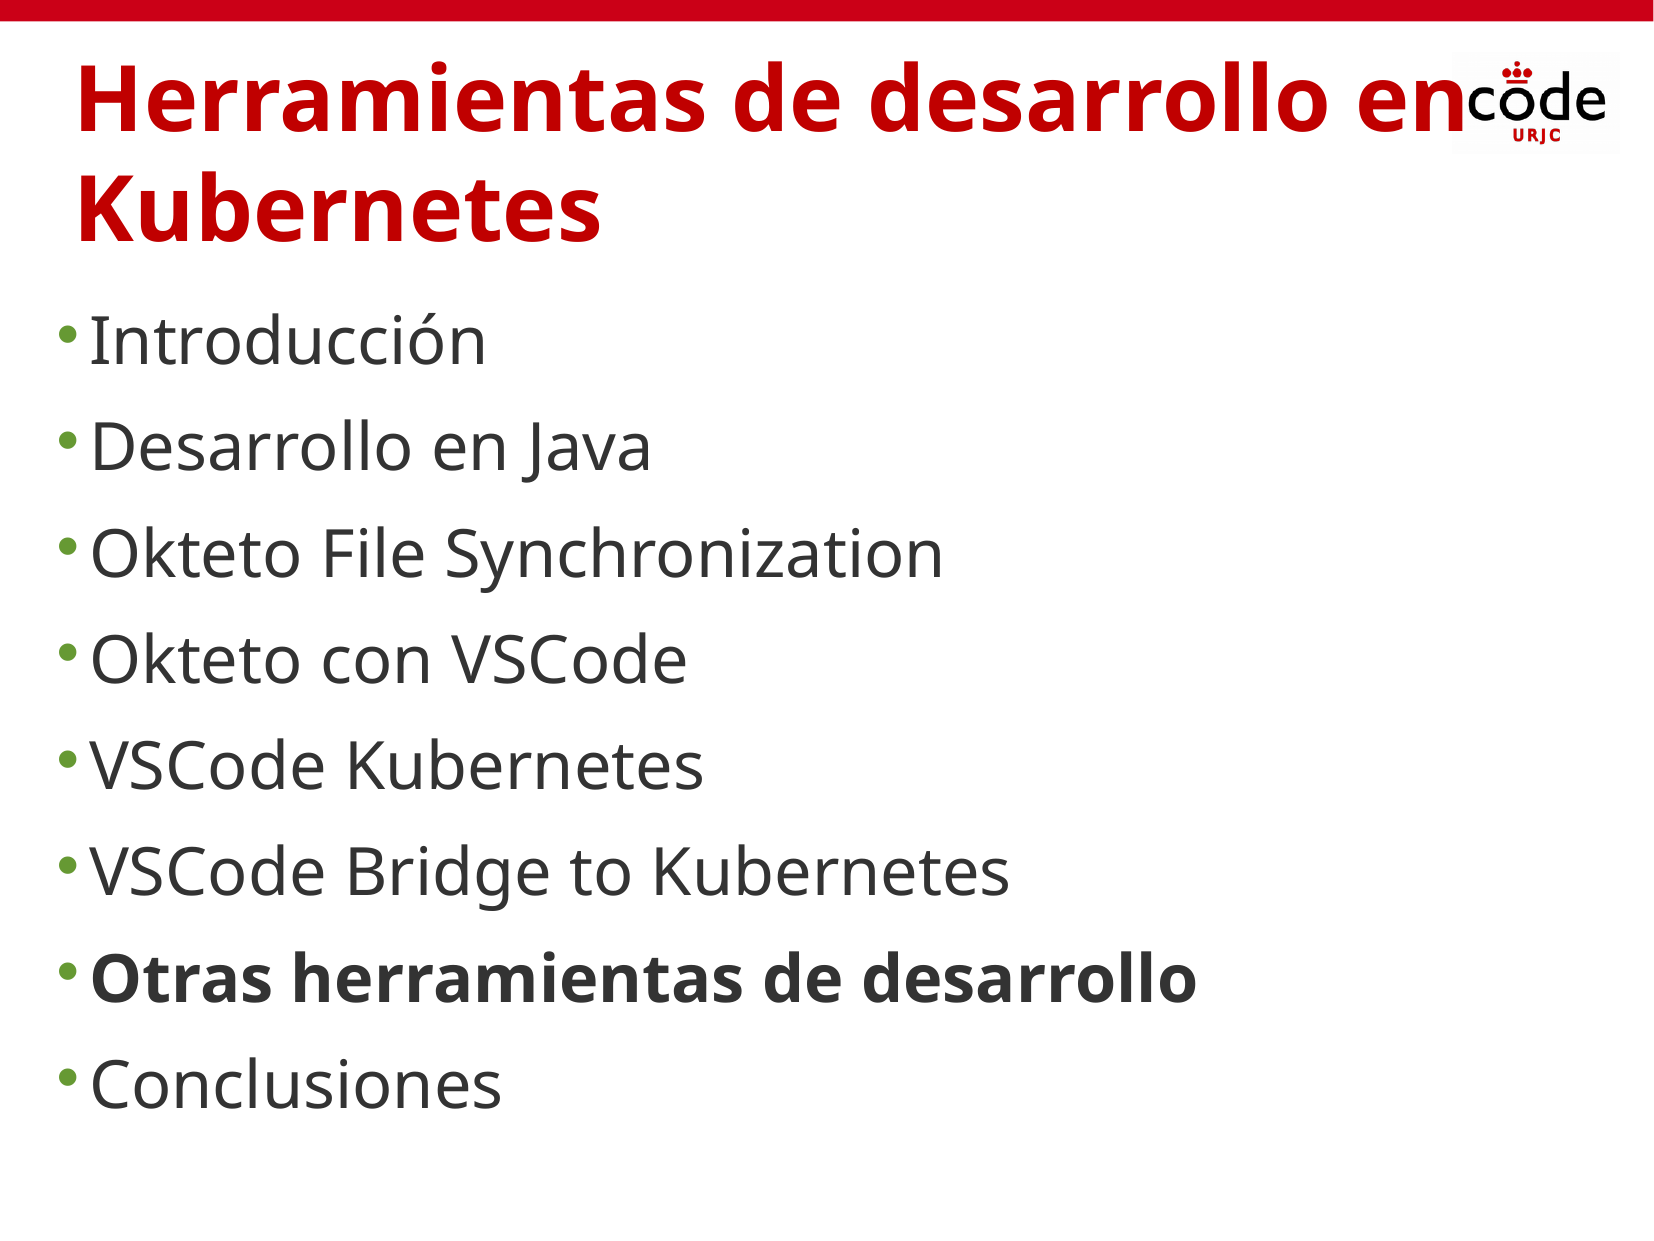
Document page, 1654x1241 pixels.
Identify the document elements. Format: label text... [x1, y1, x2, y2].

picture [1452, 52, 1620, 76]
text_box Herramientas de desarrollo en Kubernetes [59, 76, 1635, 224]
text_box [47, 0, 1441, 184]
text_box Introducción Desarrollo en Java Okteto File Synchronization Okteto con VSCode VSCode Kubernetes VSCode Bridge to Kubernetes Otras herramientas de desarrollo Conclusiones [56, 297, 1583, 1128]
